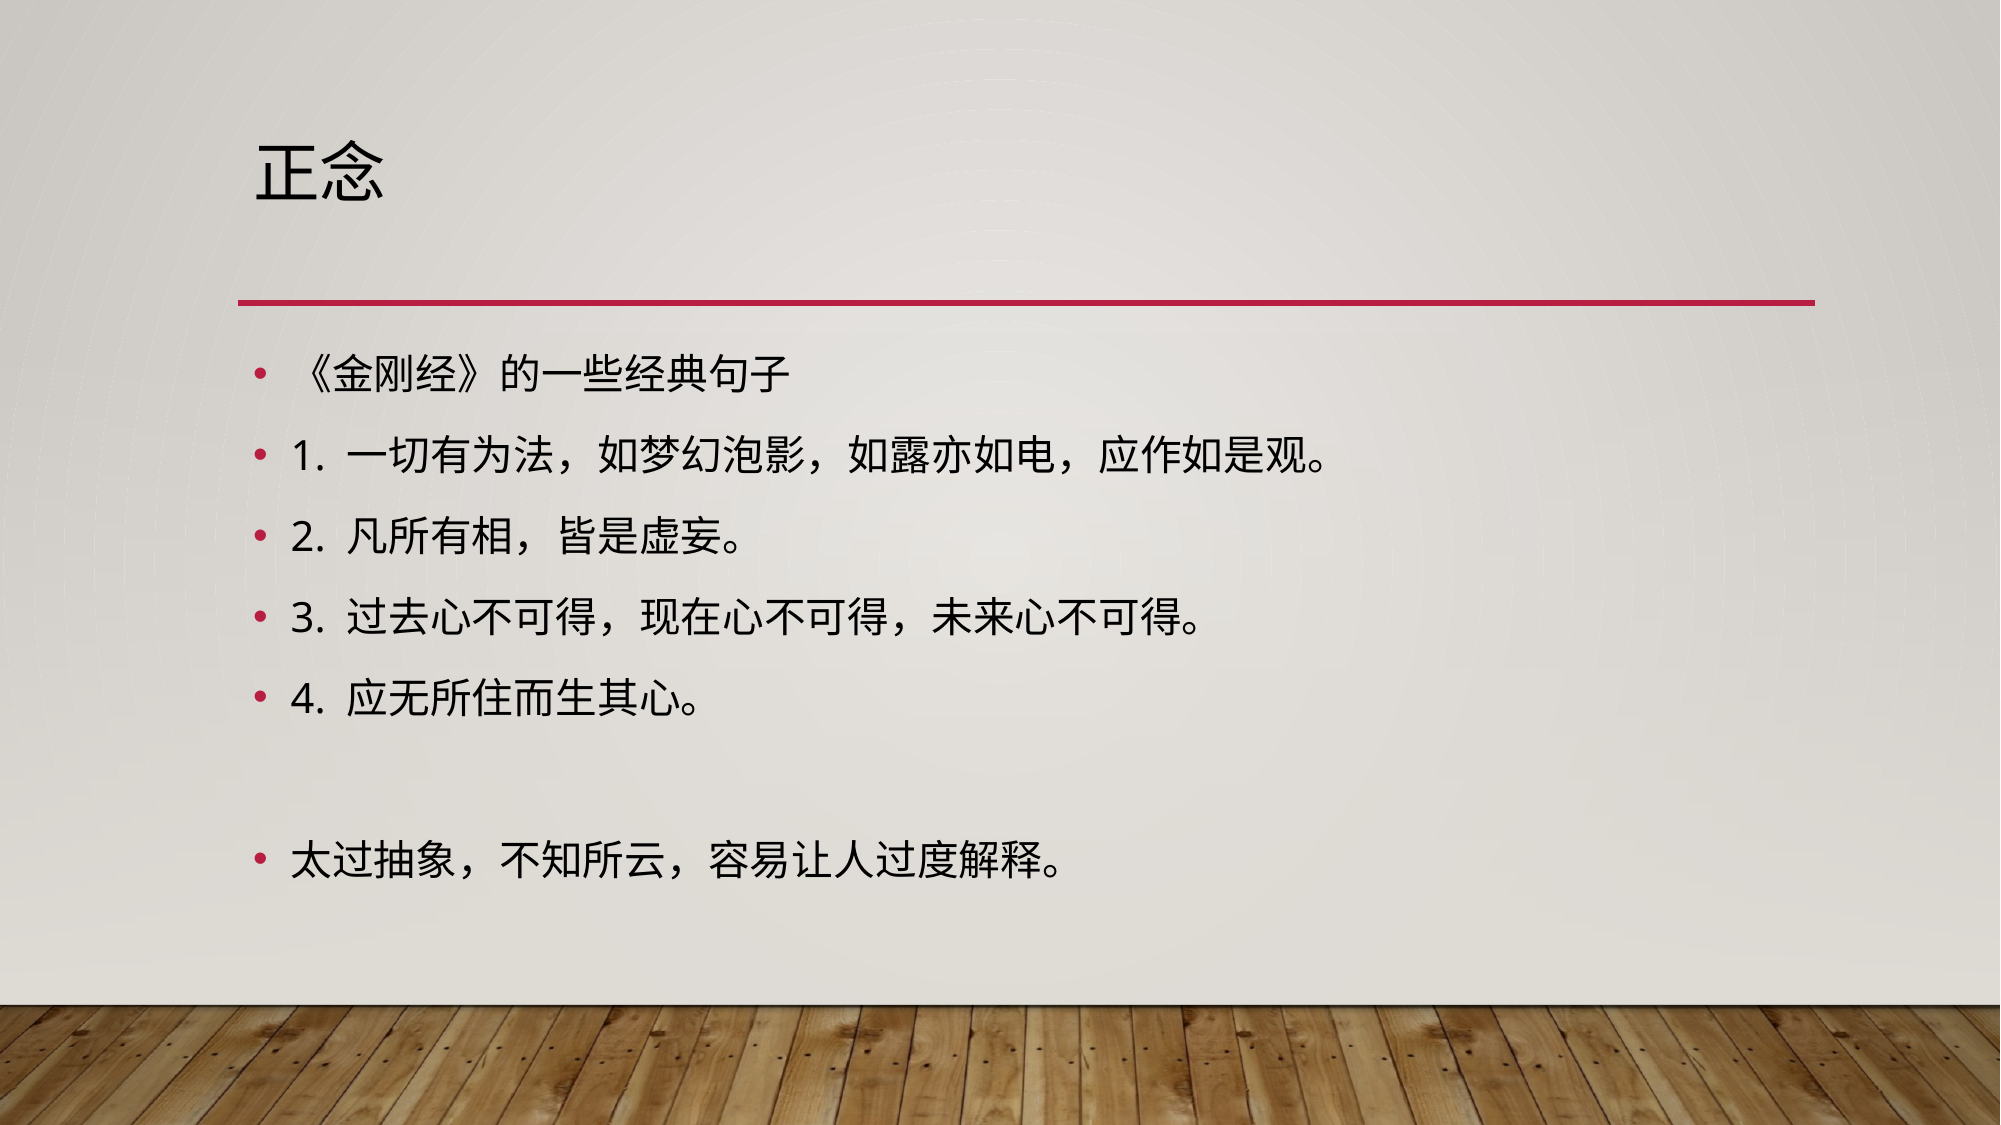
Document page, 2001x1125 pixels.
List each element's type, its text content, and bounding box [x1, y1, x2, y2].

title 正念 [238, 131, 1814, 305]
list 《金刚经》的一些经典句子 1. 一切有为法，如梦幻泡影，如露亦如电，应作如是观。 2. 凡所有相，皆是虚妄。 3. 过去心不可得，现在心不可得，未来心不可得。 4. 应无所住而生其心。 太过抽象，不知所云，容易让人过度解释。 [238, 330, 1814, 897]
picture [0, 1005, 2000, 1125]
